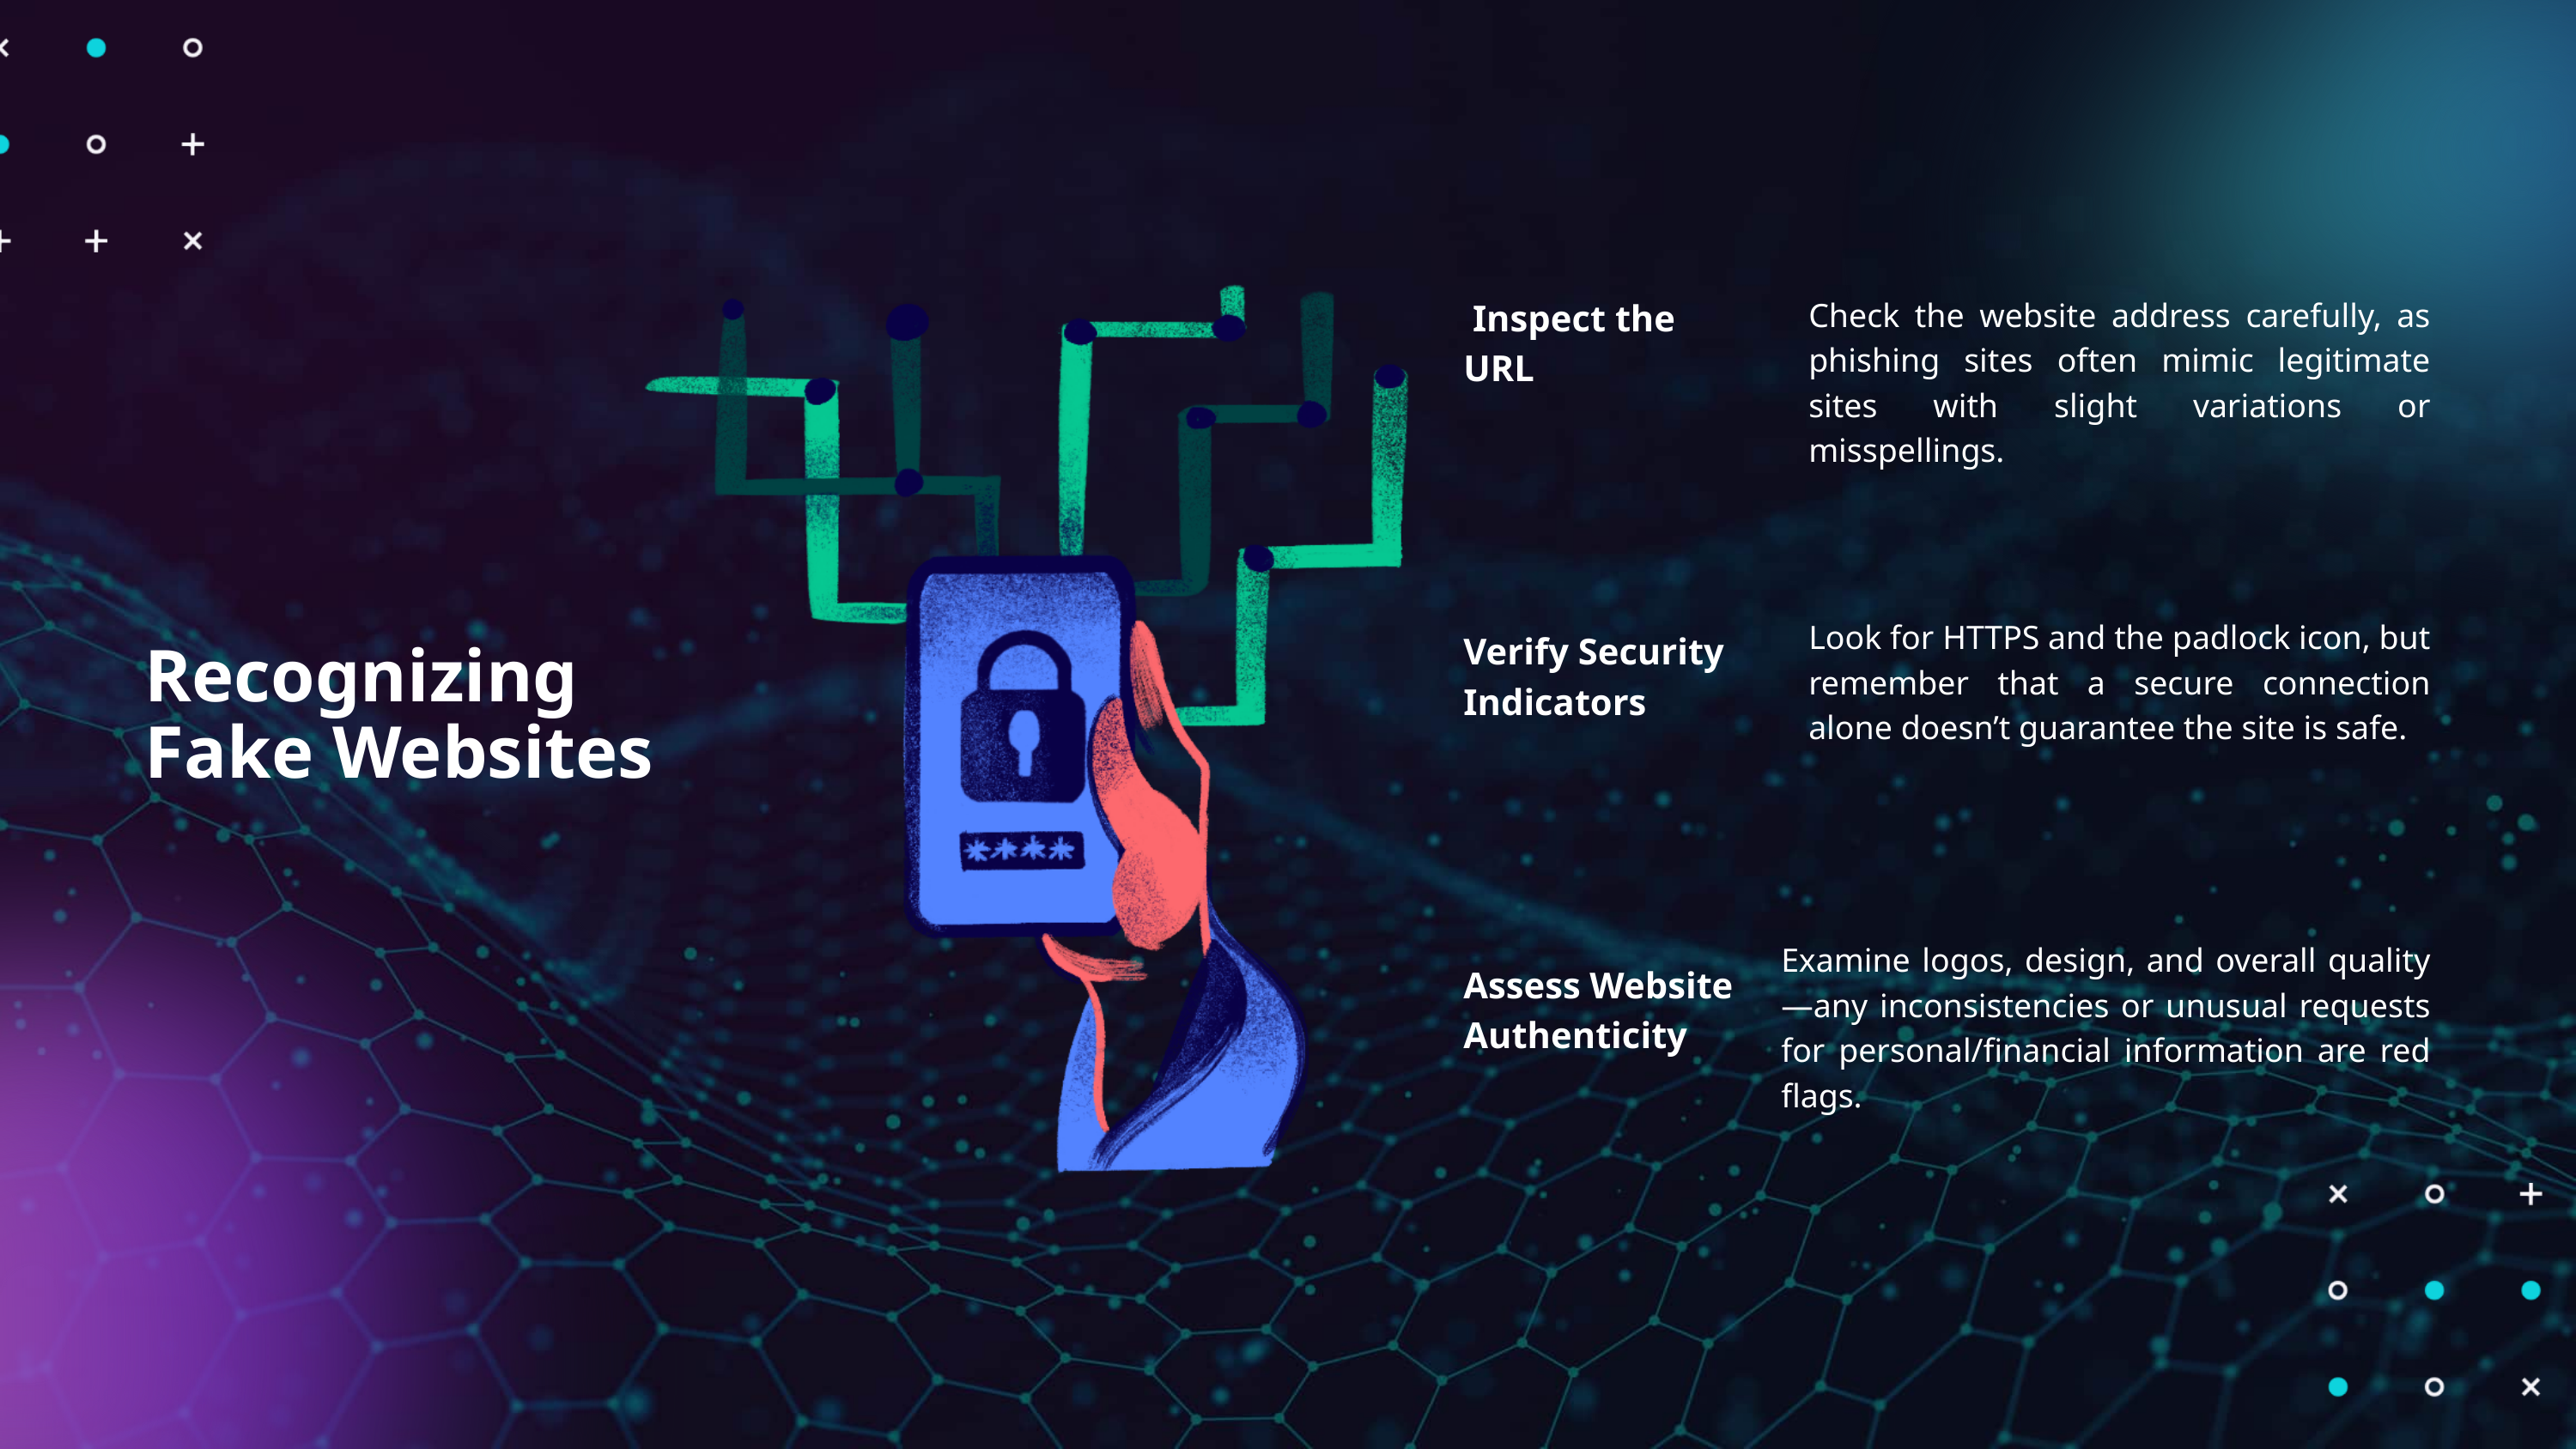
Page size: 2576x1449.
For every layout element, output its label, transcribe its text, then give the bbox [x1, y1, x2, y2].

text_box [0, 719, 685, 1449]
text_box Recognizing Fake Websites [144, 639, 762, 792]
text_box [0, 0, 204, 252]
text_box Verify Security Indicators [1463, 622, 1735, 723]
text_box Inspect the URL [1463, 288, 1735, 389]
text_box [2327, 1183, 2576, 1449]
text_box Examine logos, design, and overall quality—any inconsistencies or unusual requests for personal/financial information are red flags. [1781, 933, 2432, 1114]
text_box Check the website address carefully, as phishing sites often mimic legitimate sites with slight variations or misspellings. [1808, 288, 2432, 470]
text_box [0, 0, 2576, 1449]
text_box Assess Website Authenticity [1463, 955, 1735, 1057]
text_box [1842, 0, 2576, 720]
text_box Look for HTTPS and the padlock icon, but remember that a secure connection alone doesn’t guarantee the site is safe. [1808, 610, 2432, 747]
text_box [637, 271, 1418, 1177]
